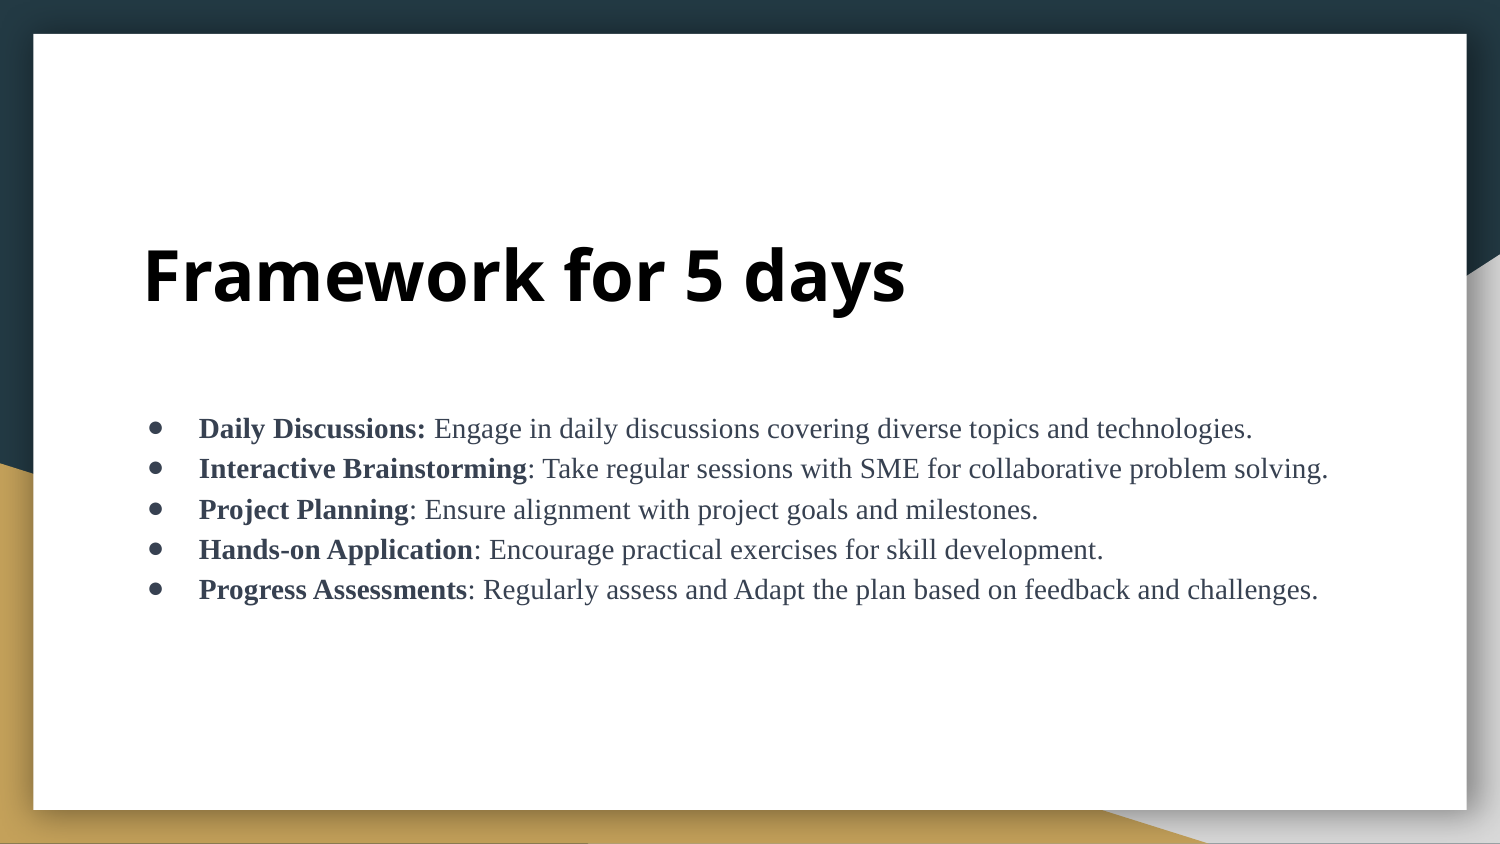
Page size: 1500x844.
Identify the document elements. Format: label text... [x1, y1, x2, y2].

list Daily Discussions: Engage in daily discussions covering diverse topics and technologies. Interactive Brainstorming: Take regular sessions with SME for collaborative problem solving. Project Planning: Ensure alignment with project goals and milestones. Hands-on Application: Encourage practical exercises for skill development. Progress Assessments: Regularly assess and Adapt the plan based on feedback and challenges. [109, 317, 1500, 719]
title Framework for 5 days [127, 216, 1359, 317]
